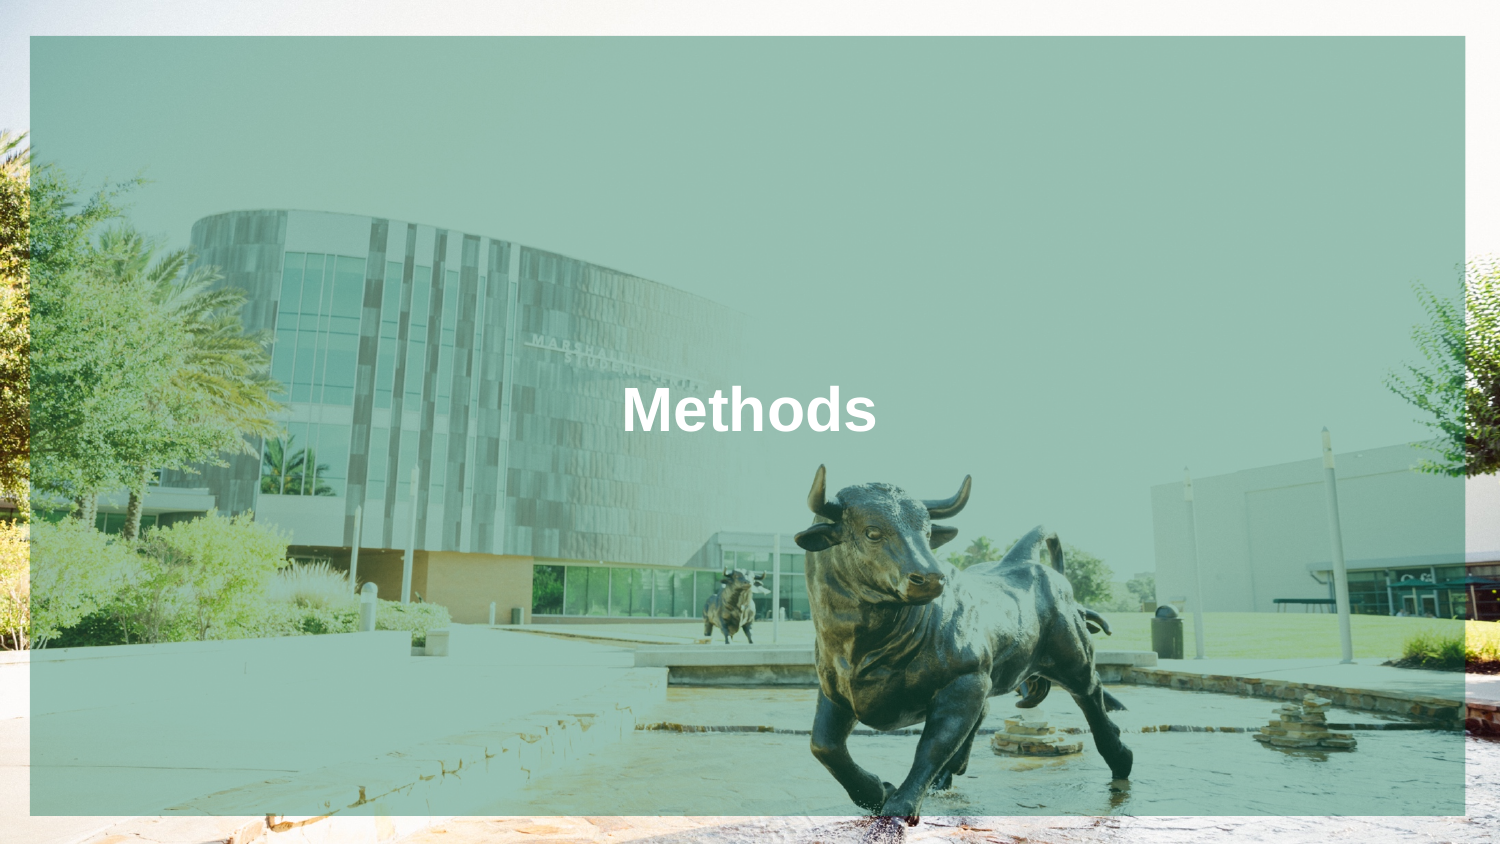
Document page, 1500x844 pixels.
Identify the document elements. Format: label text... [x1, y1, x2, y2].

title Methods [103, 329, 1397, 493]
picture [0, 0, 1500, 844]
